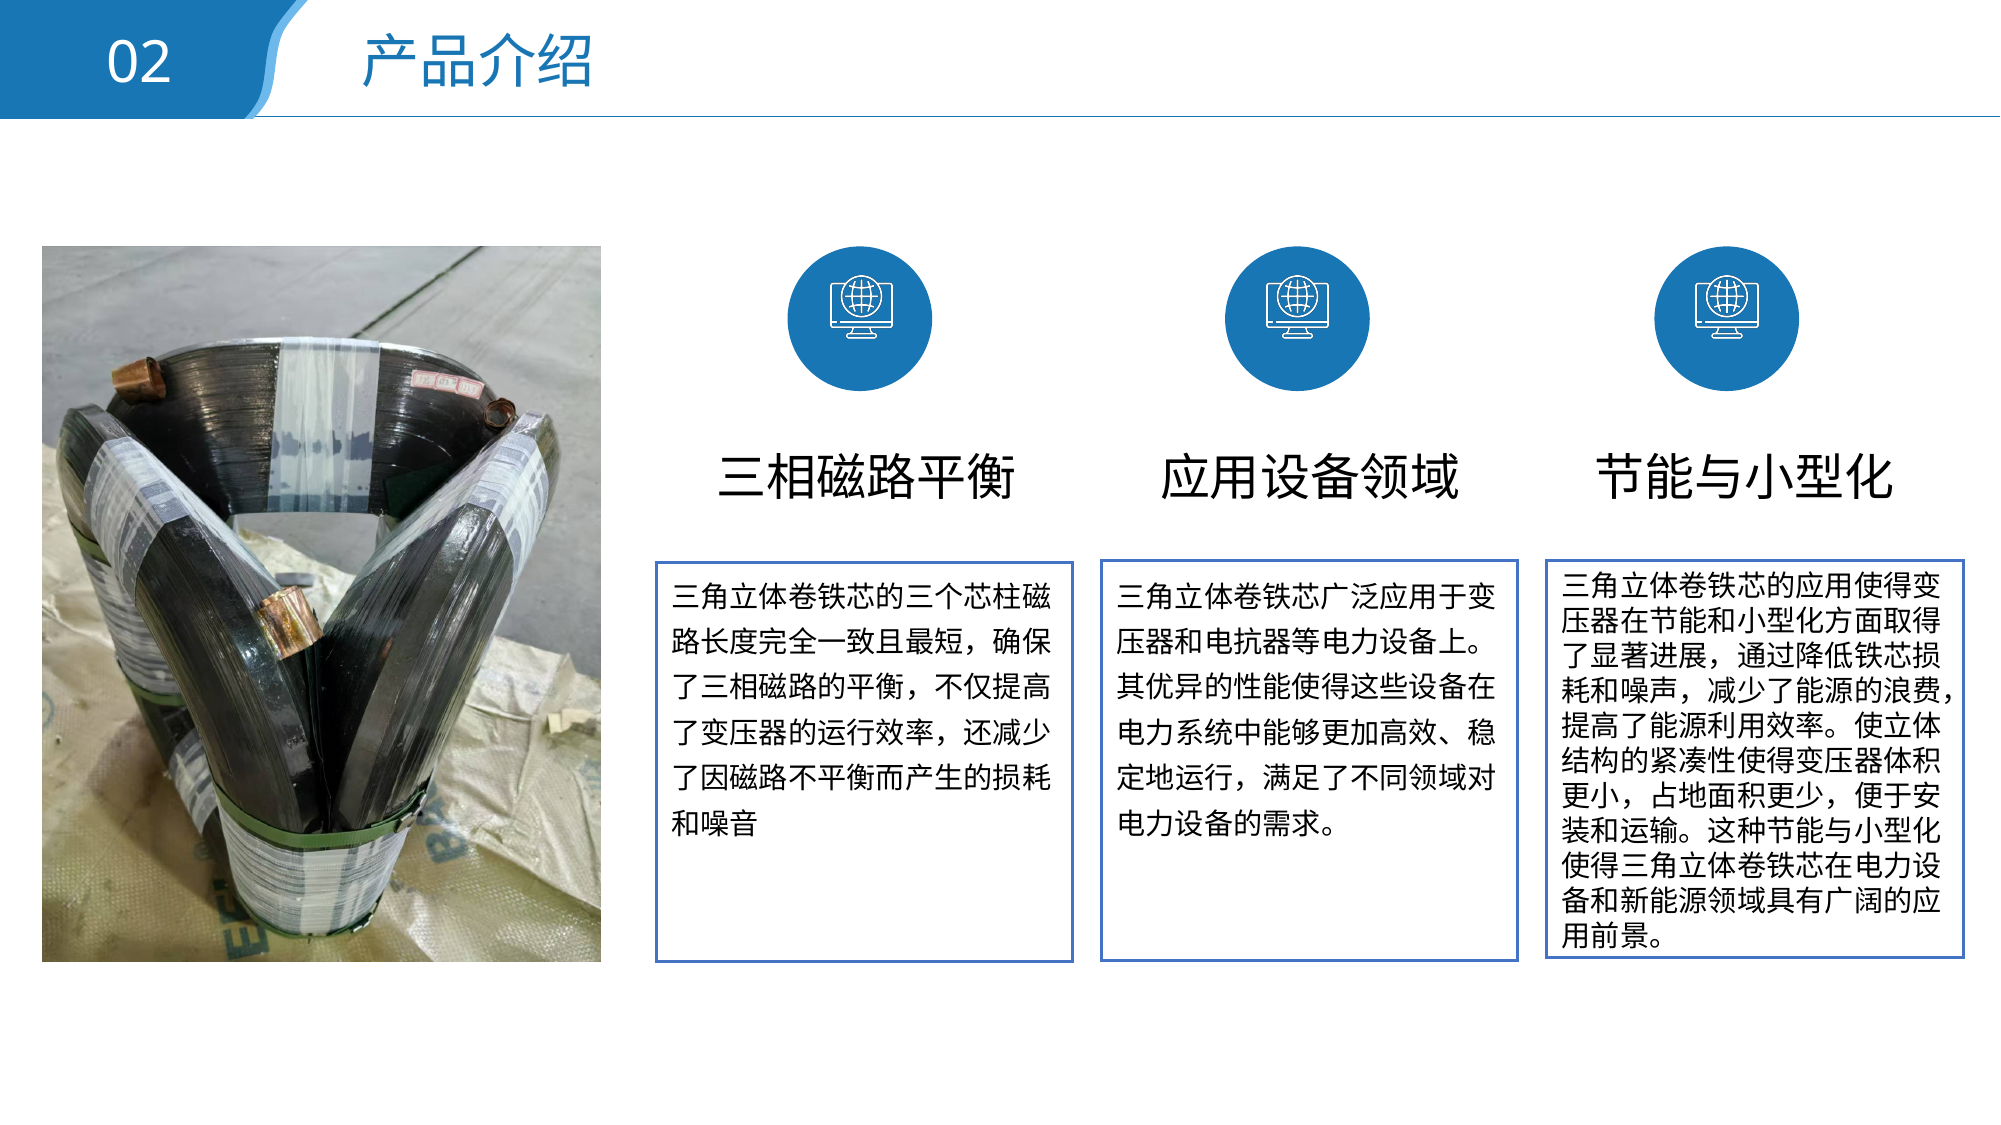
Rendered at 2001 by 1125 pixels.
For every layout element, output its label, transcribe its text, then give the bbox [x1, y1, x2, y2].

text_box 三角立体卷铁芯的三个芯柱磁路长度完全一致且最短，确保了三相磁路的平衡，不仅提高了变压器的运行效率，还减少了因磁路不平衡而产生的损耗和噪音。 [656, 560, 1072, 970]
picture [1266, 275, 1329, 339]
picture [42, 246, 601, 962]
text_box 应用设备领域 [1132, 437, 1488, 513]
text_box 三相磁路平衡 [688, 437, 1045, 513]
text_box [786, 245, 934, 393]
text_box [1224, 245, 1371, 393]
text_box 三角立体卷铁芯的应用使得变压器在节能和小型化方面取得了显著进展，通过降低铁芯损耗和噪声，减少了能源的浪费，提高了能源利用效率。使立体结构的紧凑性使得变压器体积更小，占地面积更少，便于安装和运输。这种节能与小型化使得三角立体卷铁芯在电力设备和新能源领域具有广阔的应用前景。 [1545, 559, 1965, 959]
text_box [1100, 559, 1519, 962]
text_box [1653, 245, 1801, 393]
text_box 产品介绍 [346, 16, 856, 102]
picture [1695, 275, 1759, 339]
text_box 02 [81, 16, 199, 102]
picture [830, 275, 893, 339]
text_box 节能与小型化 [1566, 437, 1923, 513]
text_box 三角立体卷铁芯广泛应用于变压器和电抗器等电力设备上。其优异的性能使得这些设备在电力系统中能够更加高效、稳定地运行，满足了不同领域对电力设备的需求。 [1101, 560, 1517, 958]
